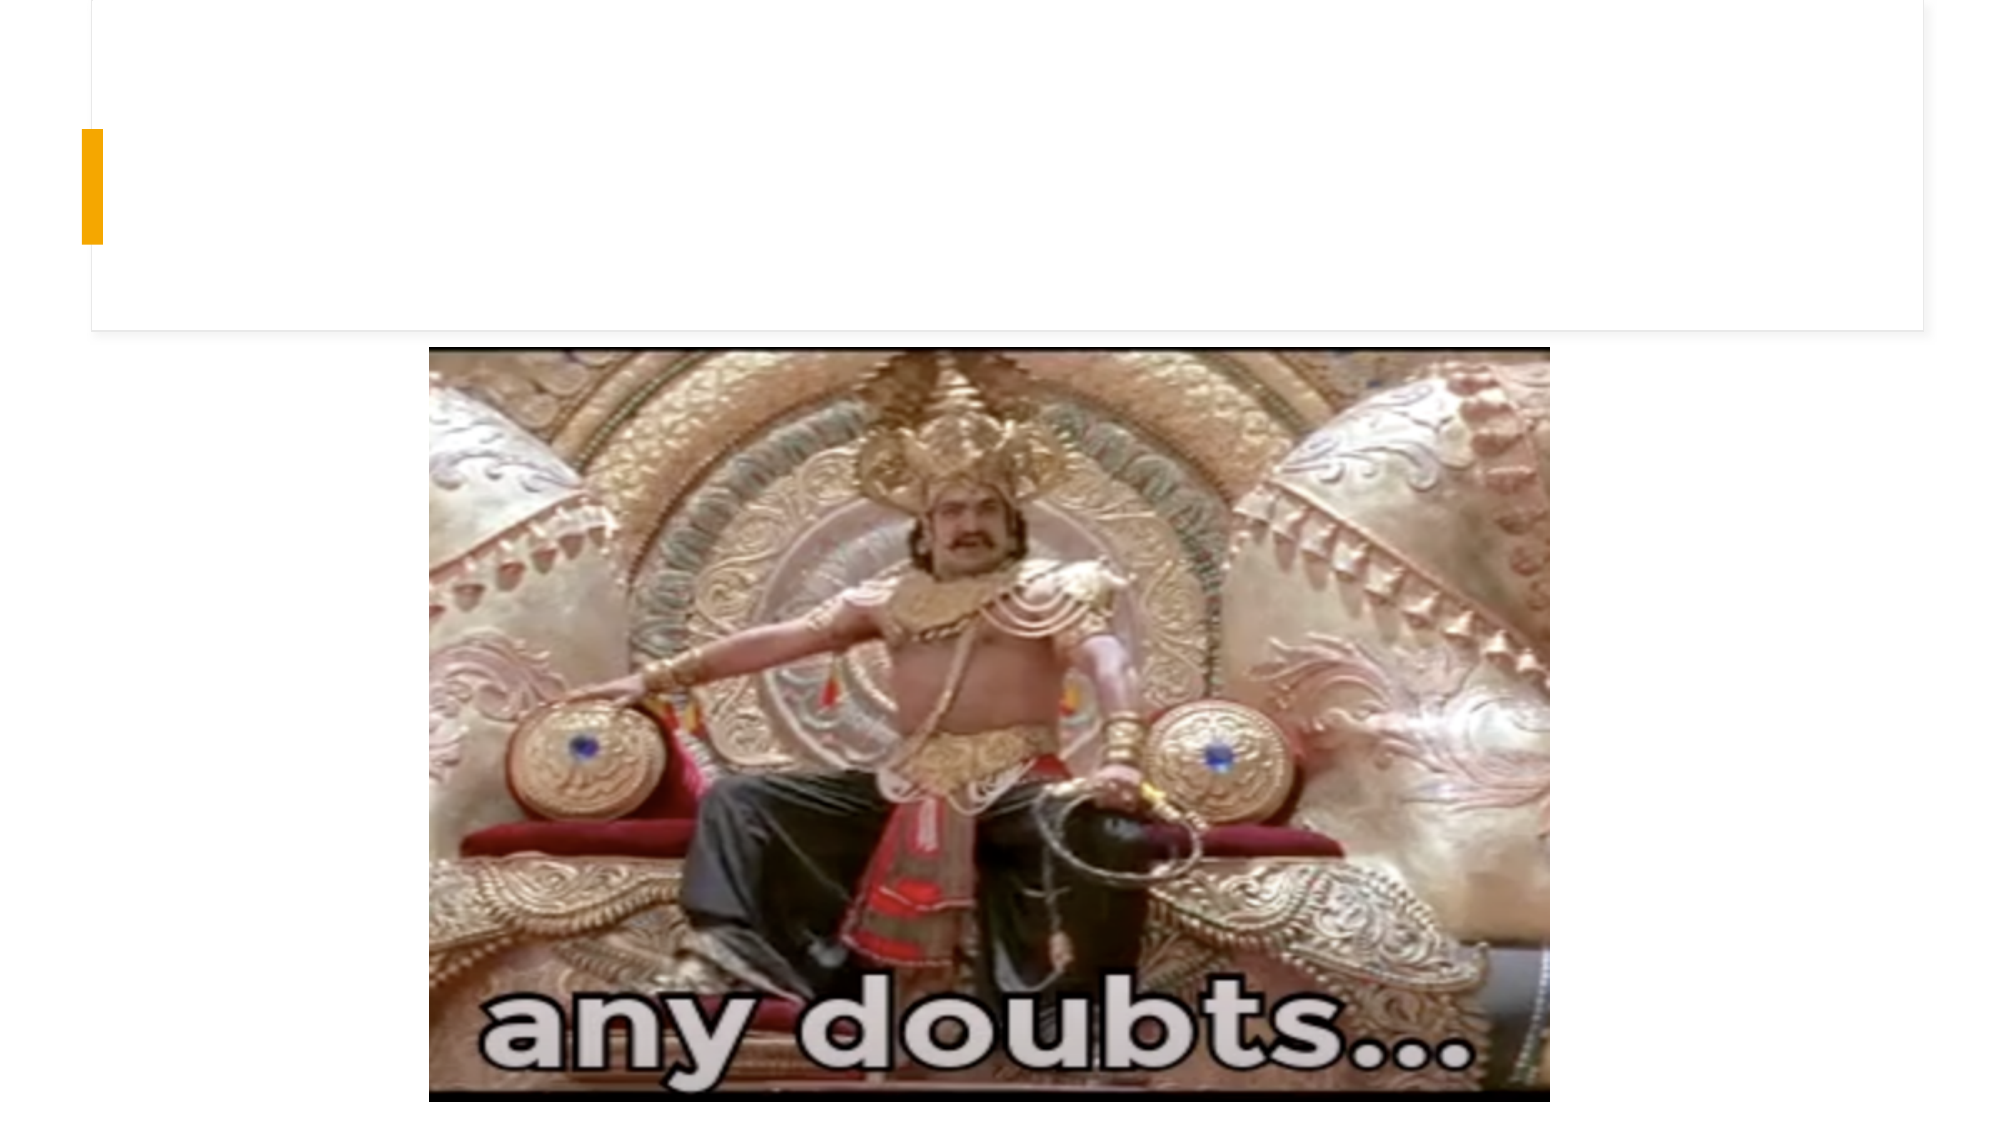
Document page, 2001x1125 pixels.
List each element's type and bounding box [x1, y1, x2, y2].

list [429, 347, 1550, 1102]
